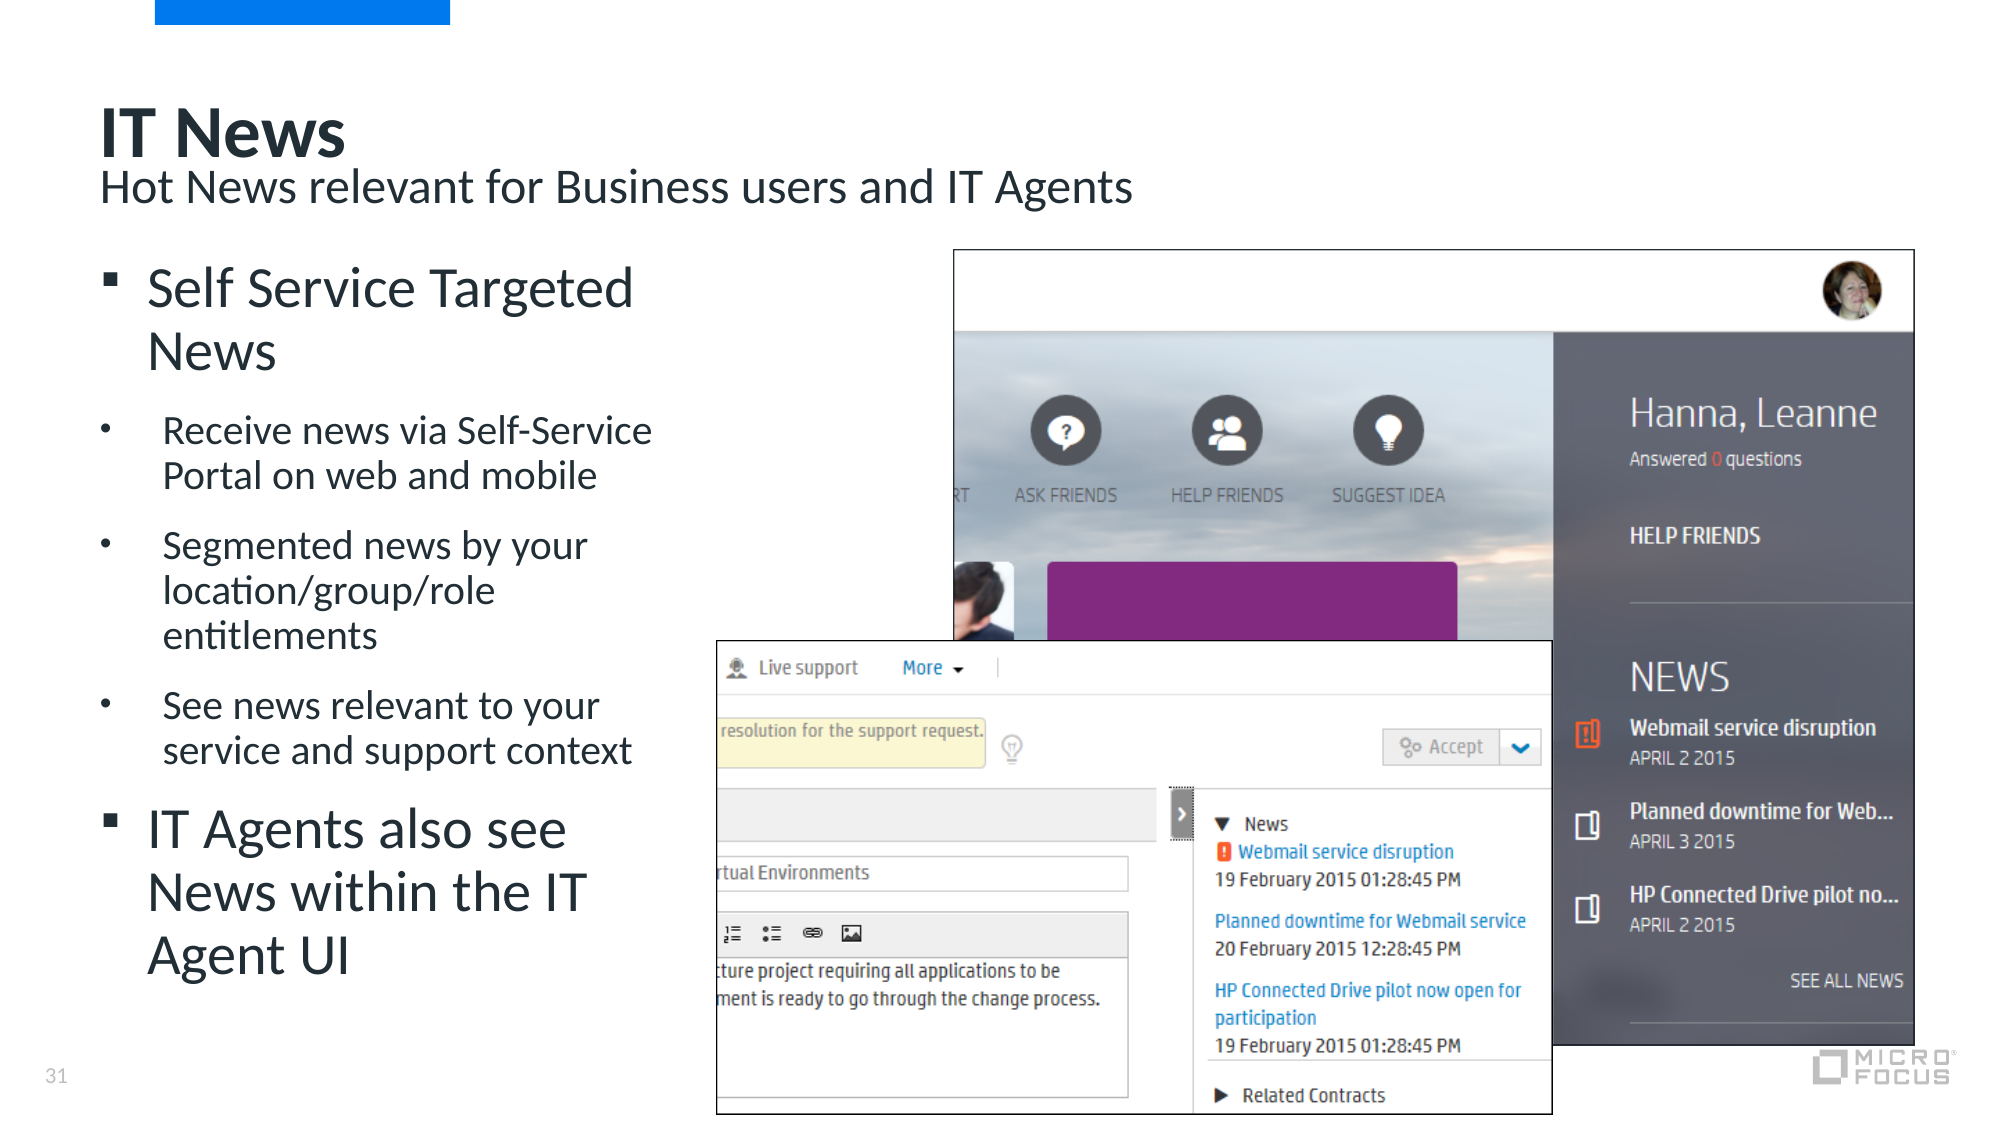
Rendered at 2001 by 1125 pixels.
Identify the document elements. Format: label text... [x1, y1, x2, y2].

list Self Service Targeted News Receive news via Self-Service Portal on web and mobile Segmented news by your location/group/role entitlements See news relevant to your service and support context IT Agents also see News within the IT Agent UI [99, 249, 717, 1000]
picture [716, 249, 1915, 1115]
list Hot News relevant for Business users and IT Agents [99, 153, 1900, 216]
slide_number 31 [30, 1051, 90, 1097]
title IT News [99, 85, 1900, 153]
